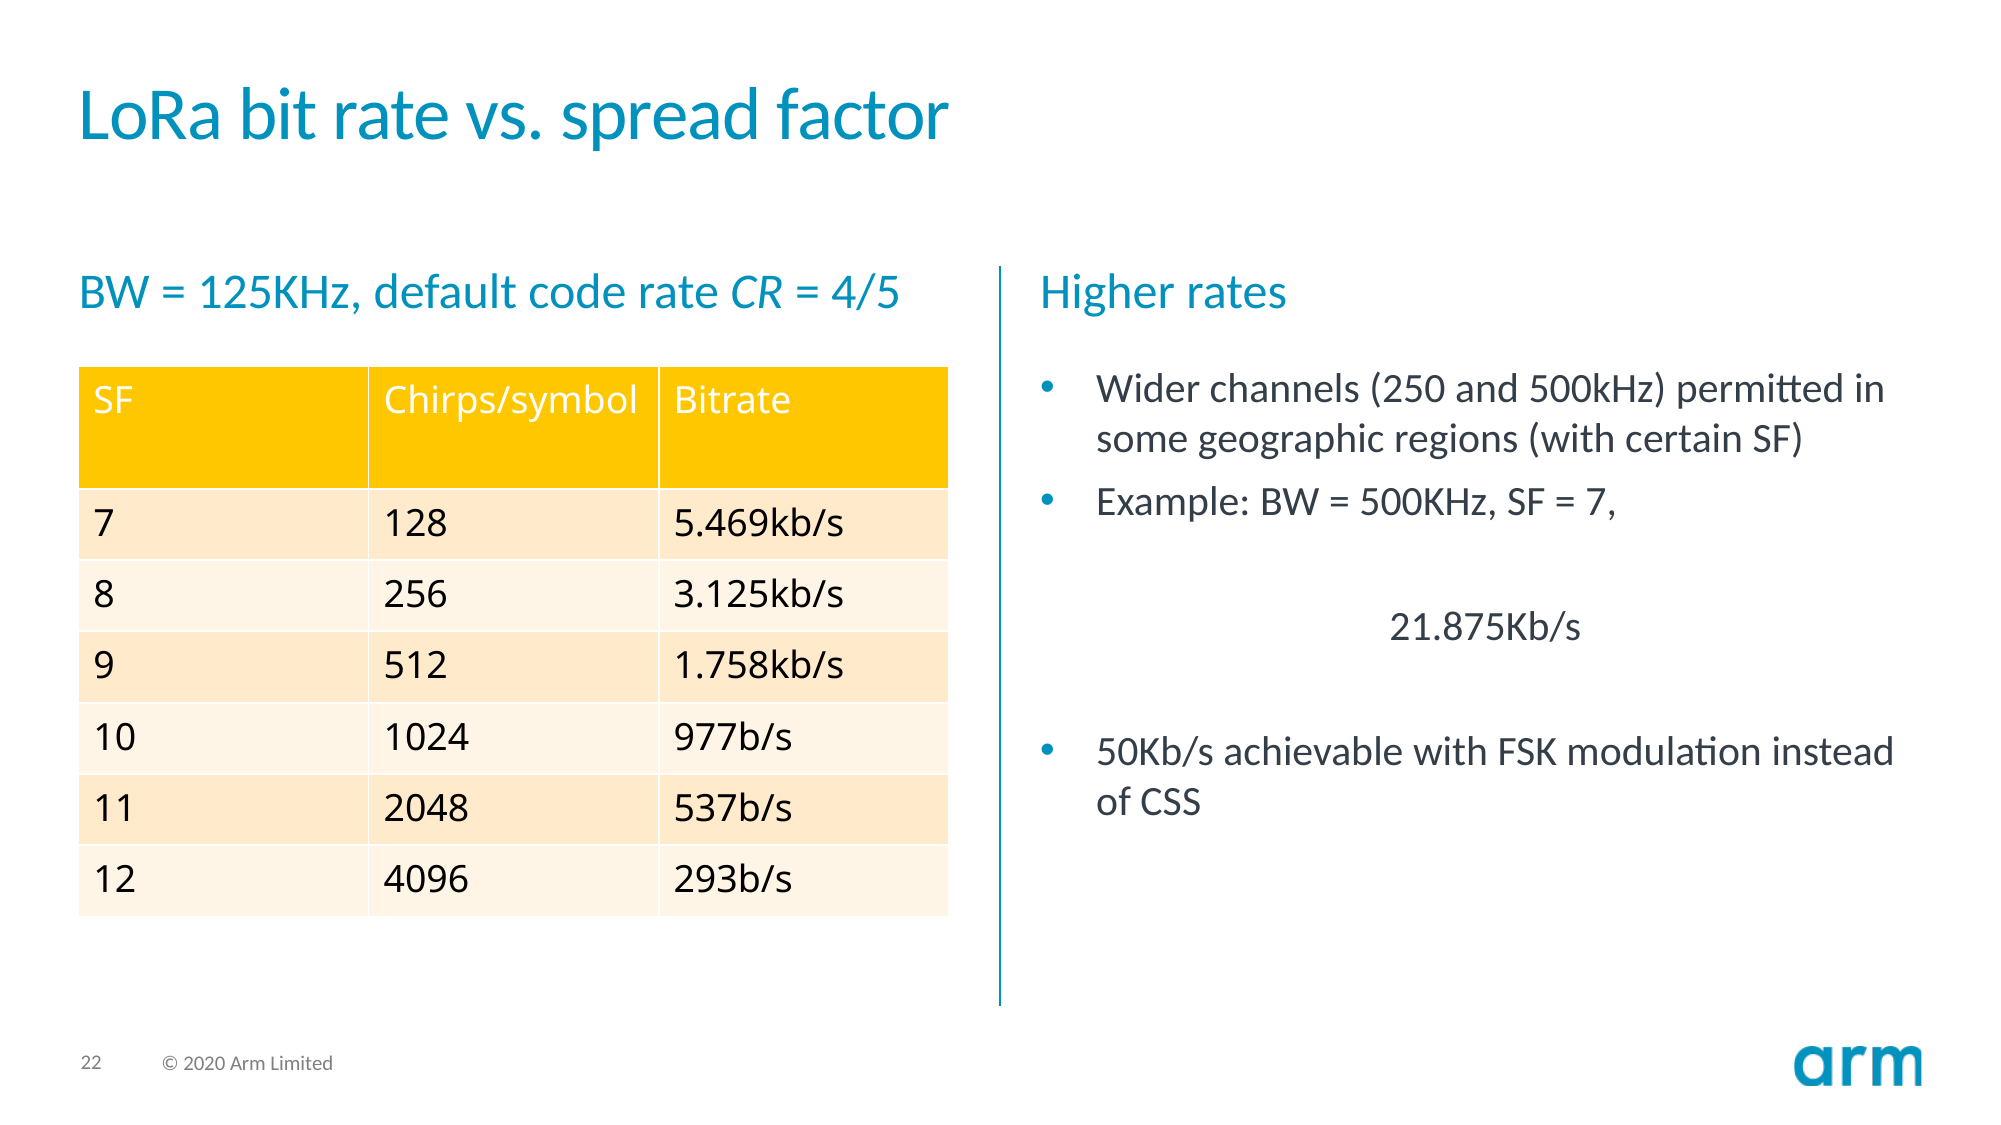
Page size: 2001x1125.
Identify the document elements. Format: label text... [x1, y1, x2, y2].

table_cell 12 [79, 846, 368, 916]
table_cell 3.125kb/s [660, 561, 948, 630]
table_cell 2048 [369, 775, 658, 844]
table_cell 5.469kb/s [660, 490, 948, 559]
list Higher rates [1040, 265, 1922, 358]
table_cell 4096 [369, 846, 658, 916]
text_box [331, 278, 1699, 1002]
table_cell 128 [369, 490, 658, 559]
table_cell 11 [79, 775, 368, 844]
table_cell 10 [79, 704, 368, 773]
table_cell 512 [369, 632, 658, 702]
table_cell 977b/s [660, 704, 948, 773]
table_cell 293b/s [660, 846, 948, 916]
table_cell 8 [79, 561, 368, 630]
table_cell 256 [369, 561, 658, 630]
title LoRa bit rate vs. spread factor [78, 78, 1922, 163]
table_cell 7 [79, 490, 368, 559]
table_header Bitrate [660, 367, 948, 488]
list BW = 125KHz, default code rate CR = 4/5 [78, 265, 956, 358]
table_cell 537b/s [660, 775, 948, 844]
table_cell 1.758kb/s [660, 632, 948, 702]
table_header SF [79, 367, 368, 488]
table_cell 1024 [369, 704, 658, 773]
table_cell 9 [79, 632, 368, 702]
table_header Chirps/symbol [369, 367, 658, 488]
